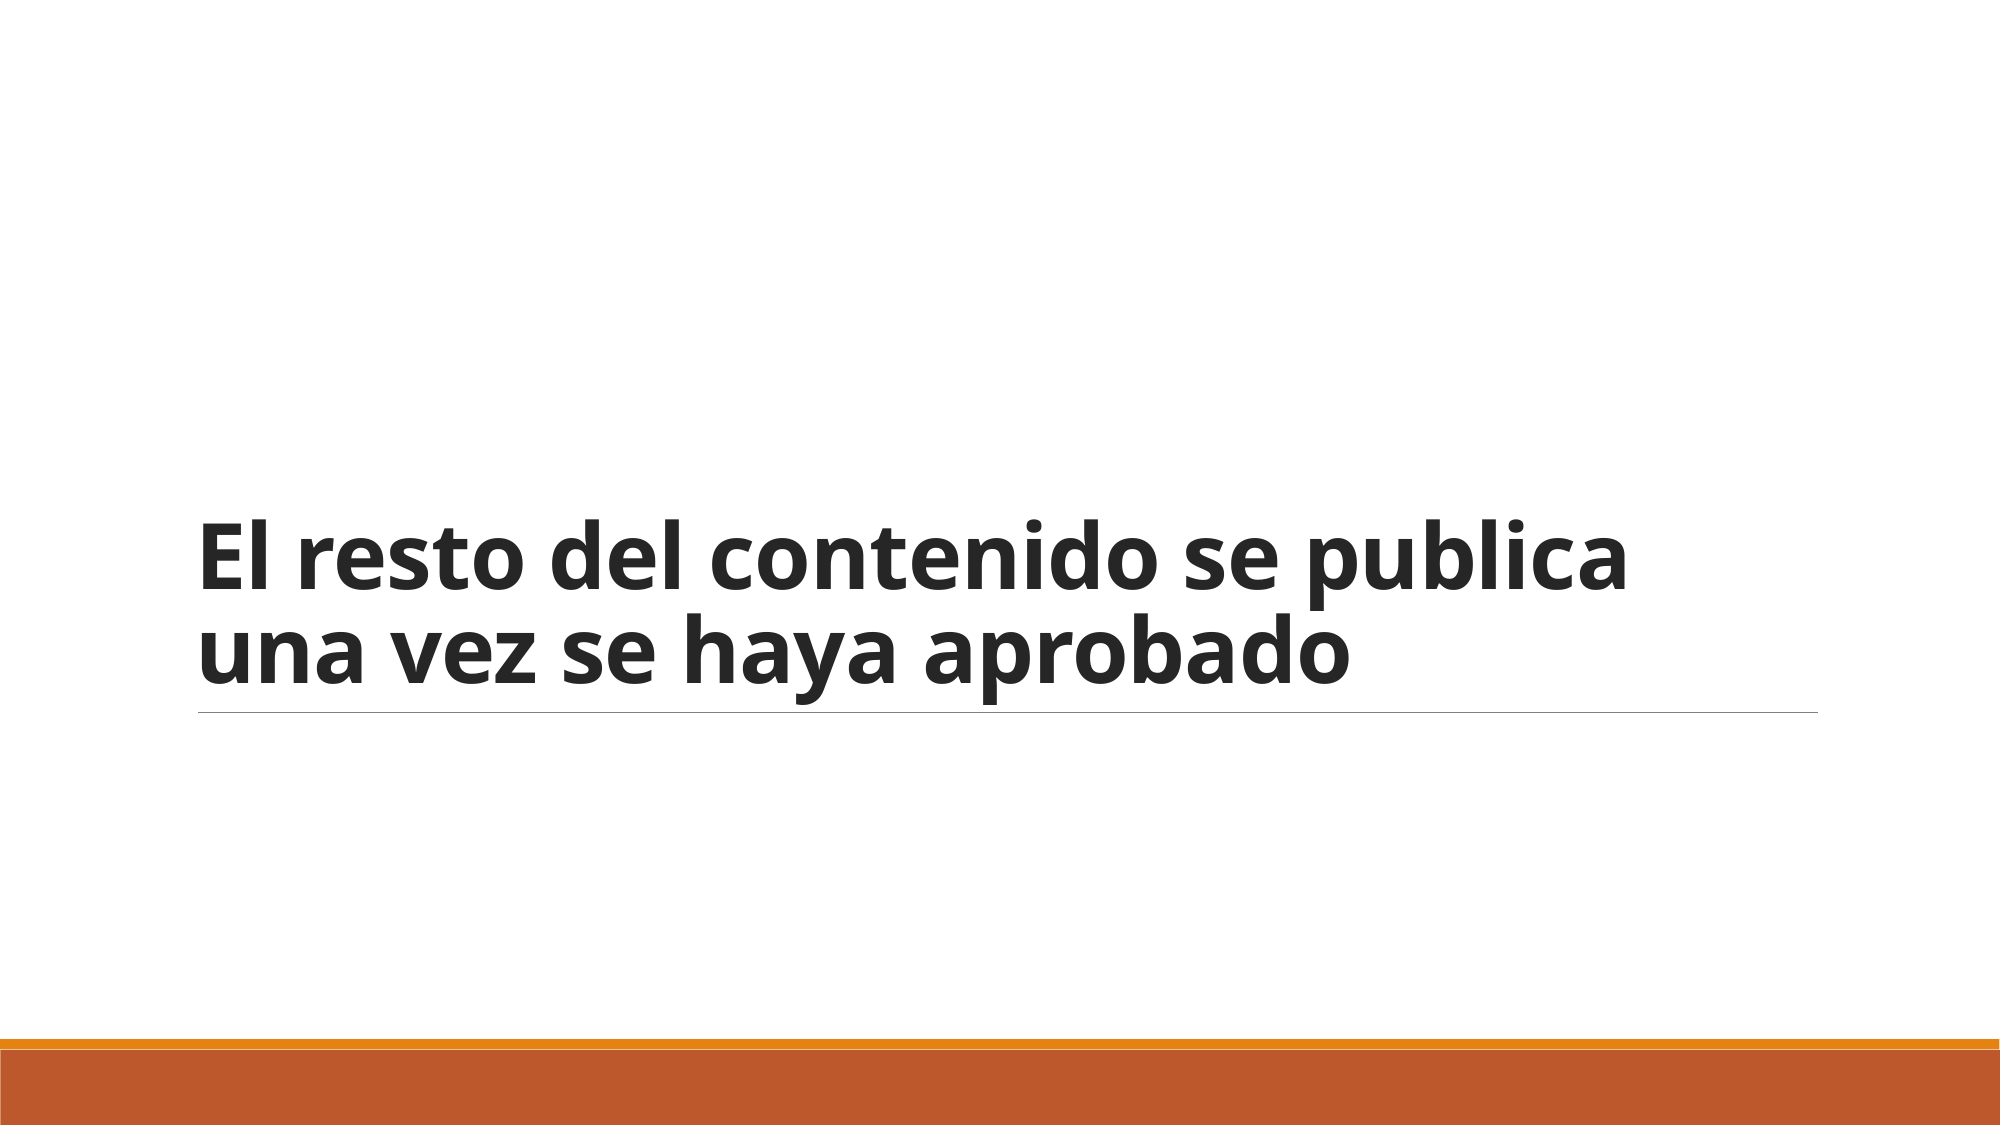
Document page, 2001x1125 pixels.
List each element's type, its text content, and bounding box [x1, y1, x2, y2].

title El resto del contenido se publica una vez se haya aprobado [180, 124, 1830, 710]
